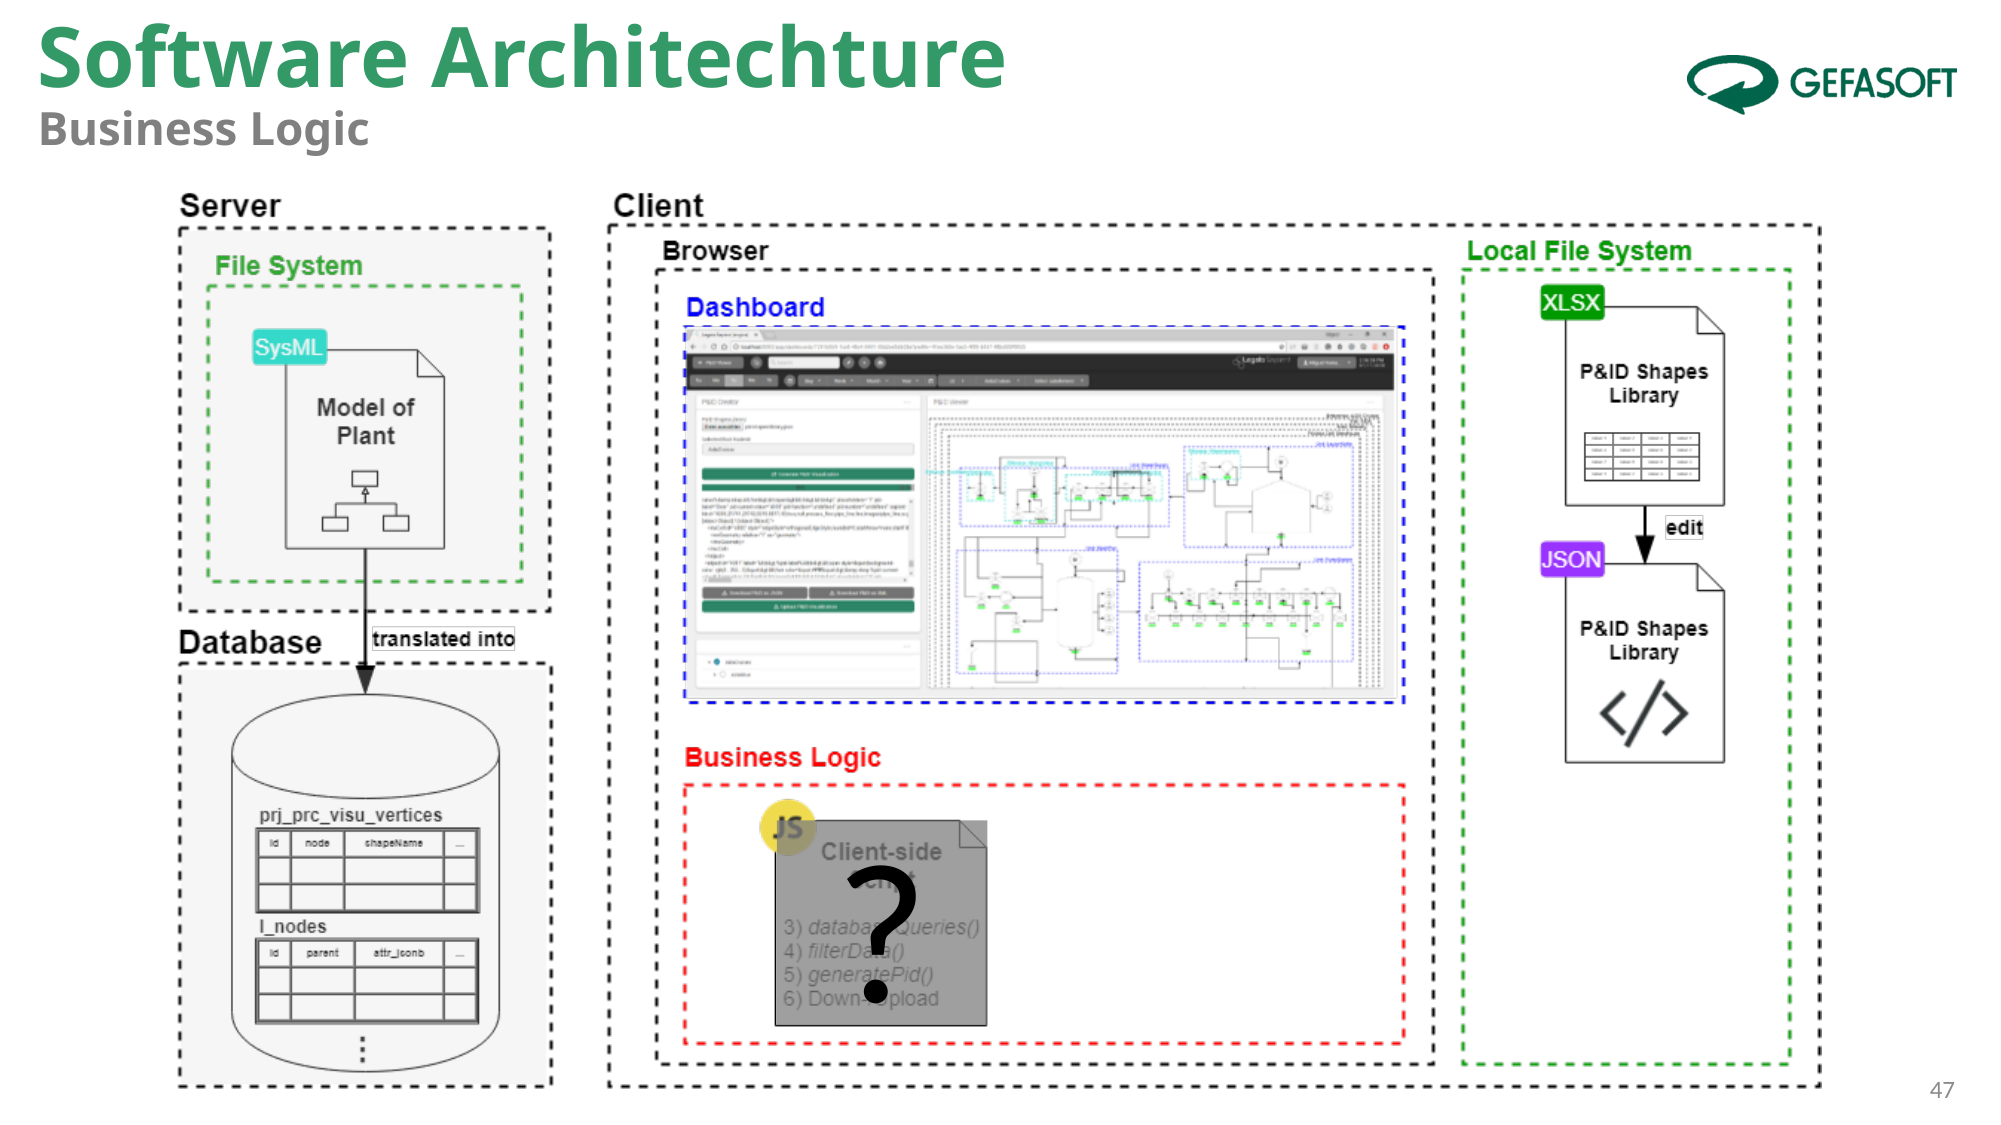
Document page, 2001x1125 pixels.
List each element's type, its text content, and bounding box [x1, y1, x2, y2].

picture [1687, 55, 1957, 115]
title Software Architechture Business Logic [22, 3, 1978, 168]
picture [175, 183, 1822, 1092]
slide_number 47 [1520, 1058, 1971, 1119]
